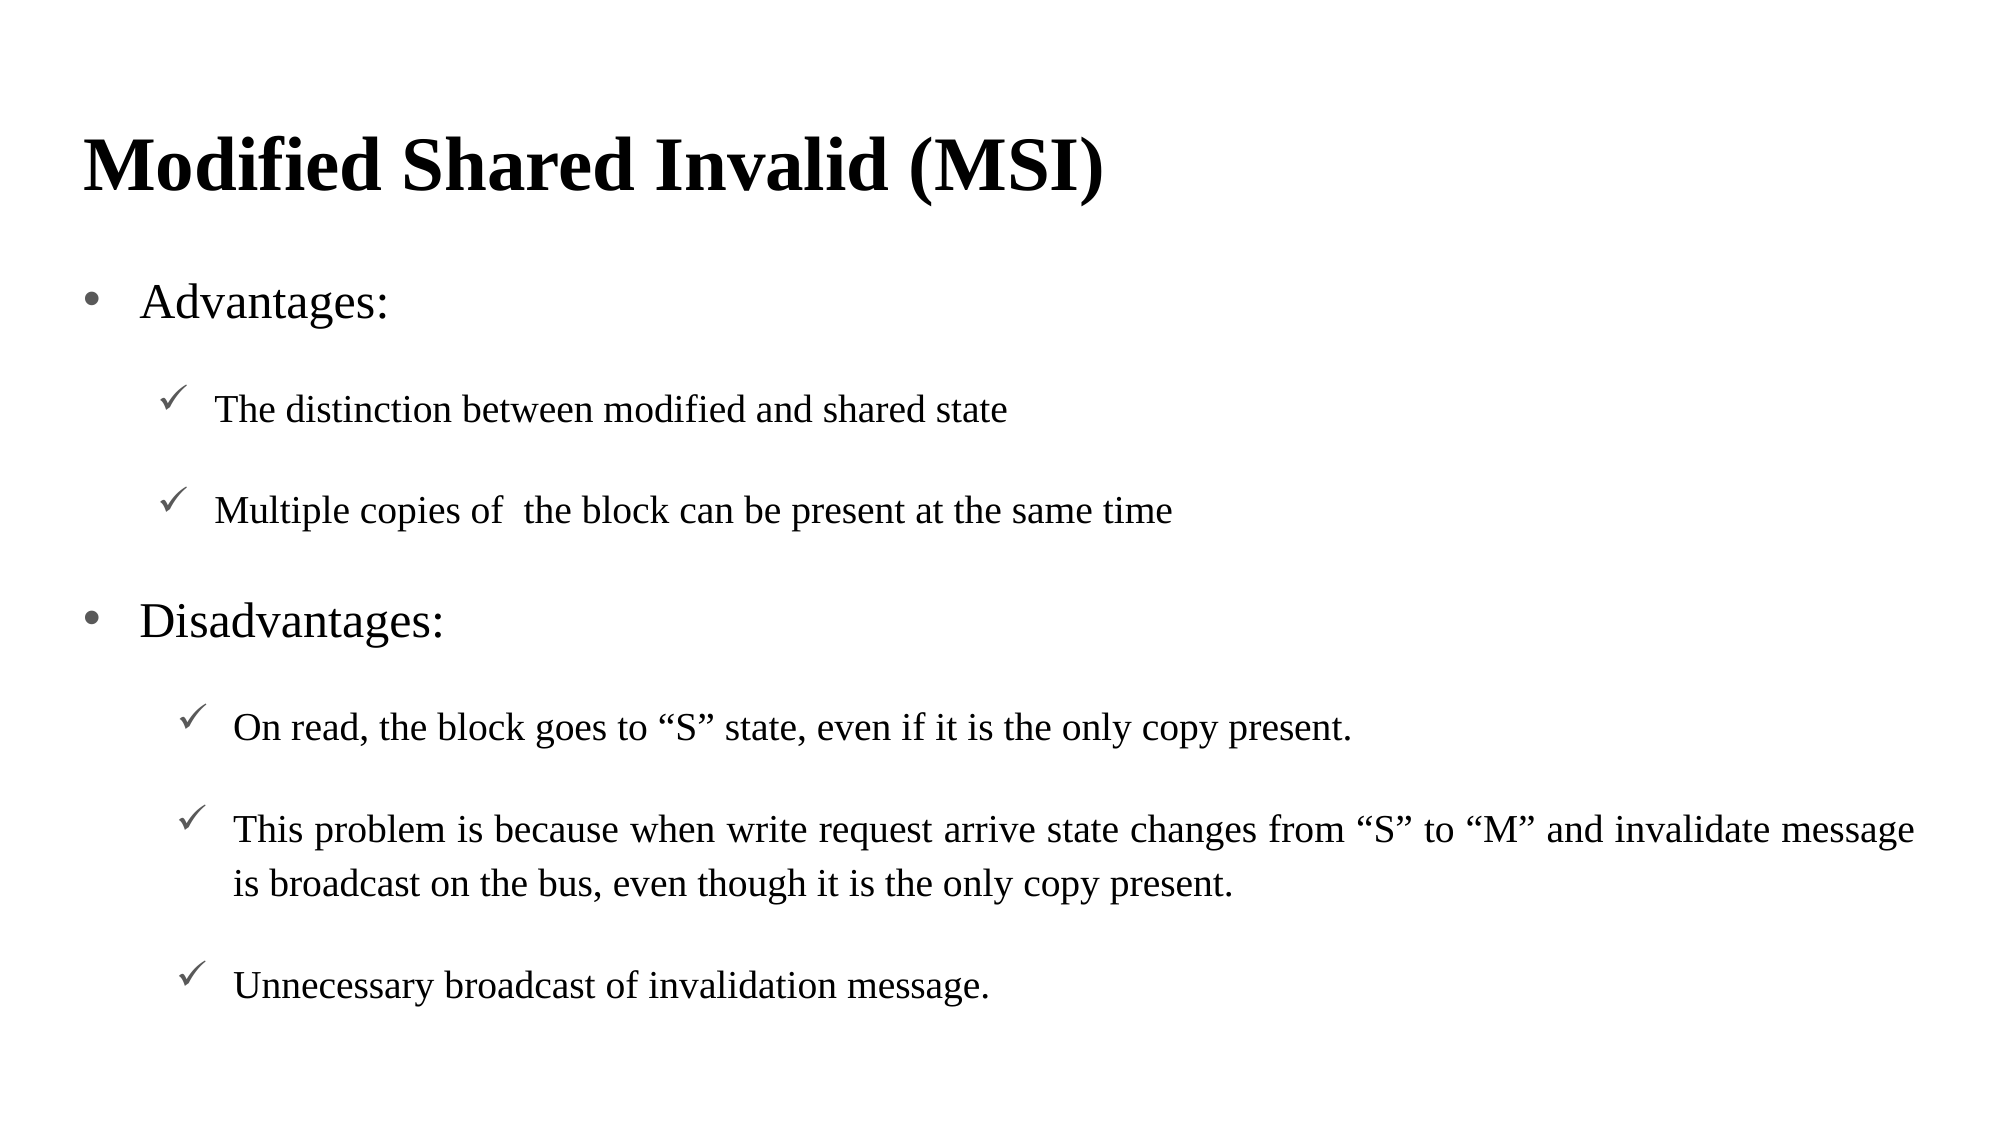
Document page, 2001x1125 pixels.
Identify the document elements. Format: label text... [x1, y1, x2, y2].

title Modified Shared Invalid (MSI) [68, 97, 1932, 223]
list Advantages: The distinction between modified and shared state Multiple copies of the block can be present at the same time Disadvantages: On read, the block goes to “S” state, even if it is the only copy present. This problem is because when write request arrive state changes from “S” to “M” and invalidate message is broadcast on the bus, even though it is the only copy present. Unnecessary broadcast of invalidation message. [68, 252, 1932, 1000]
